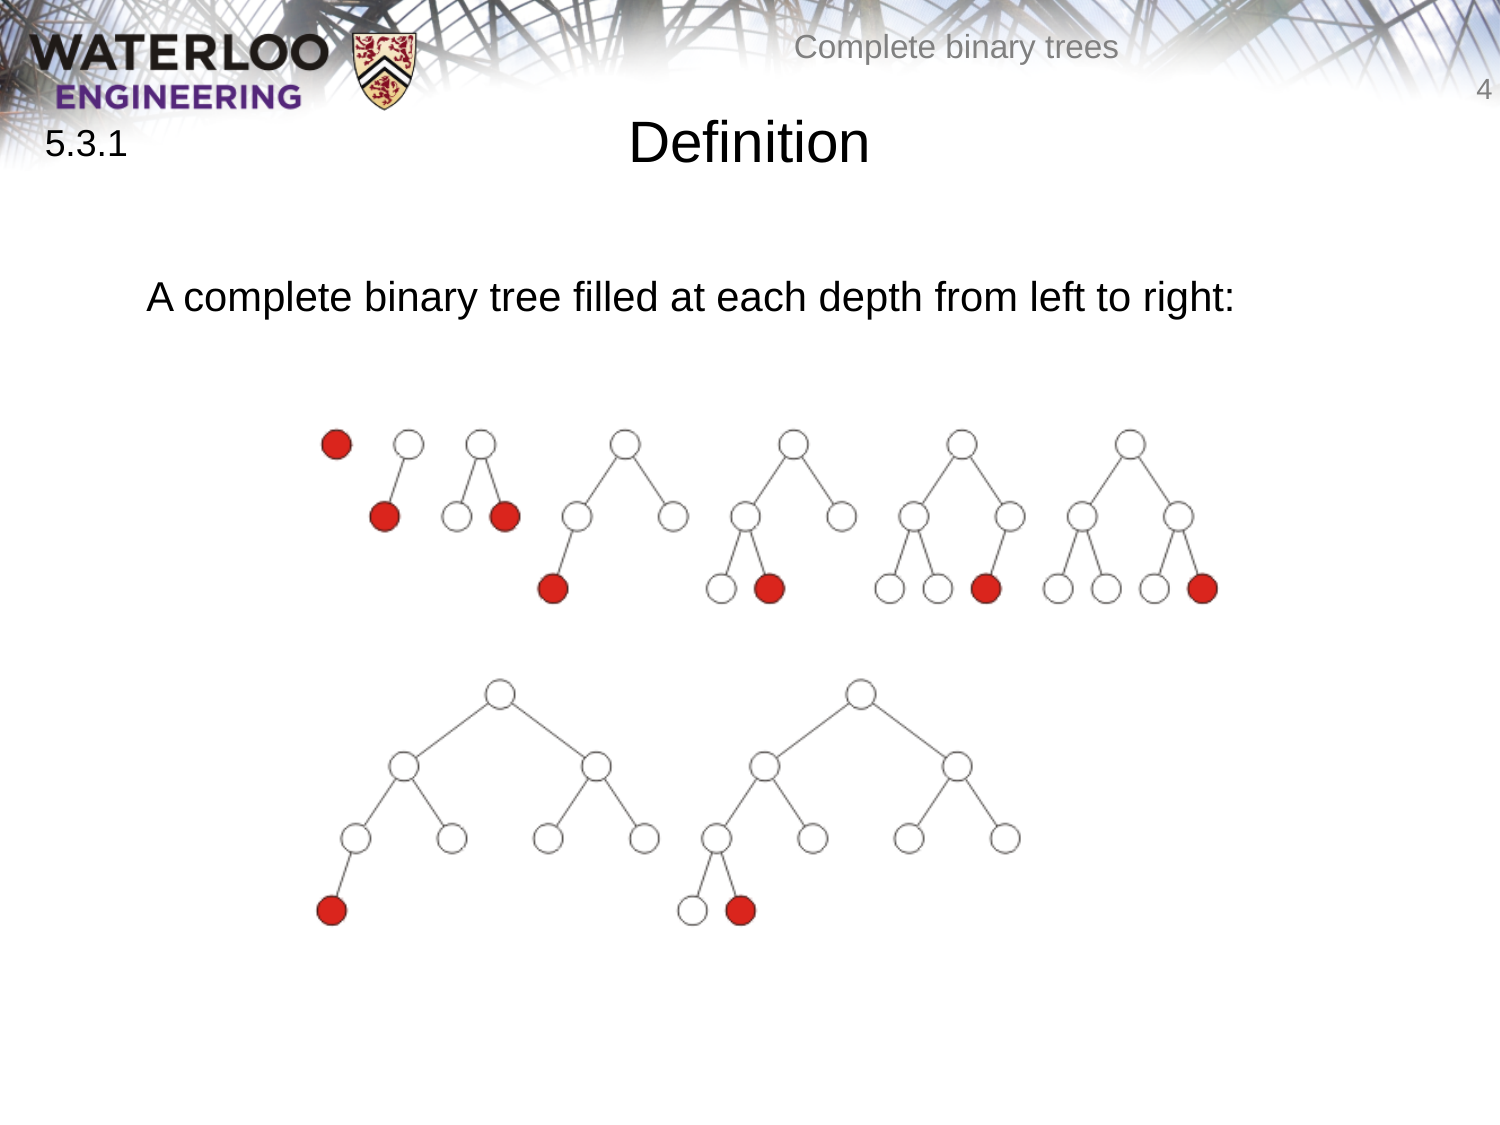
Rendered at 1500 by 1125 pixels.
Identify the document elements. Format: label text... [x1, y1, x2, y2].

picture [0, 0, 1500, 1125]
title Definition [74, 44, 1426, 233]
list A complete binary tree filled at each depth from left to right: [74, 262, 1426, 1006]
text_box 5.3.1 [30, 111, 143, 172]
